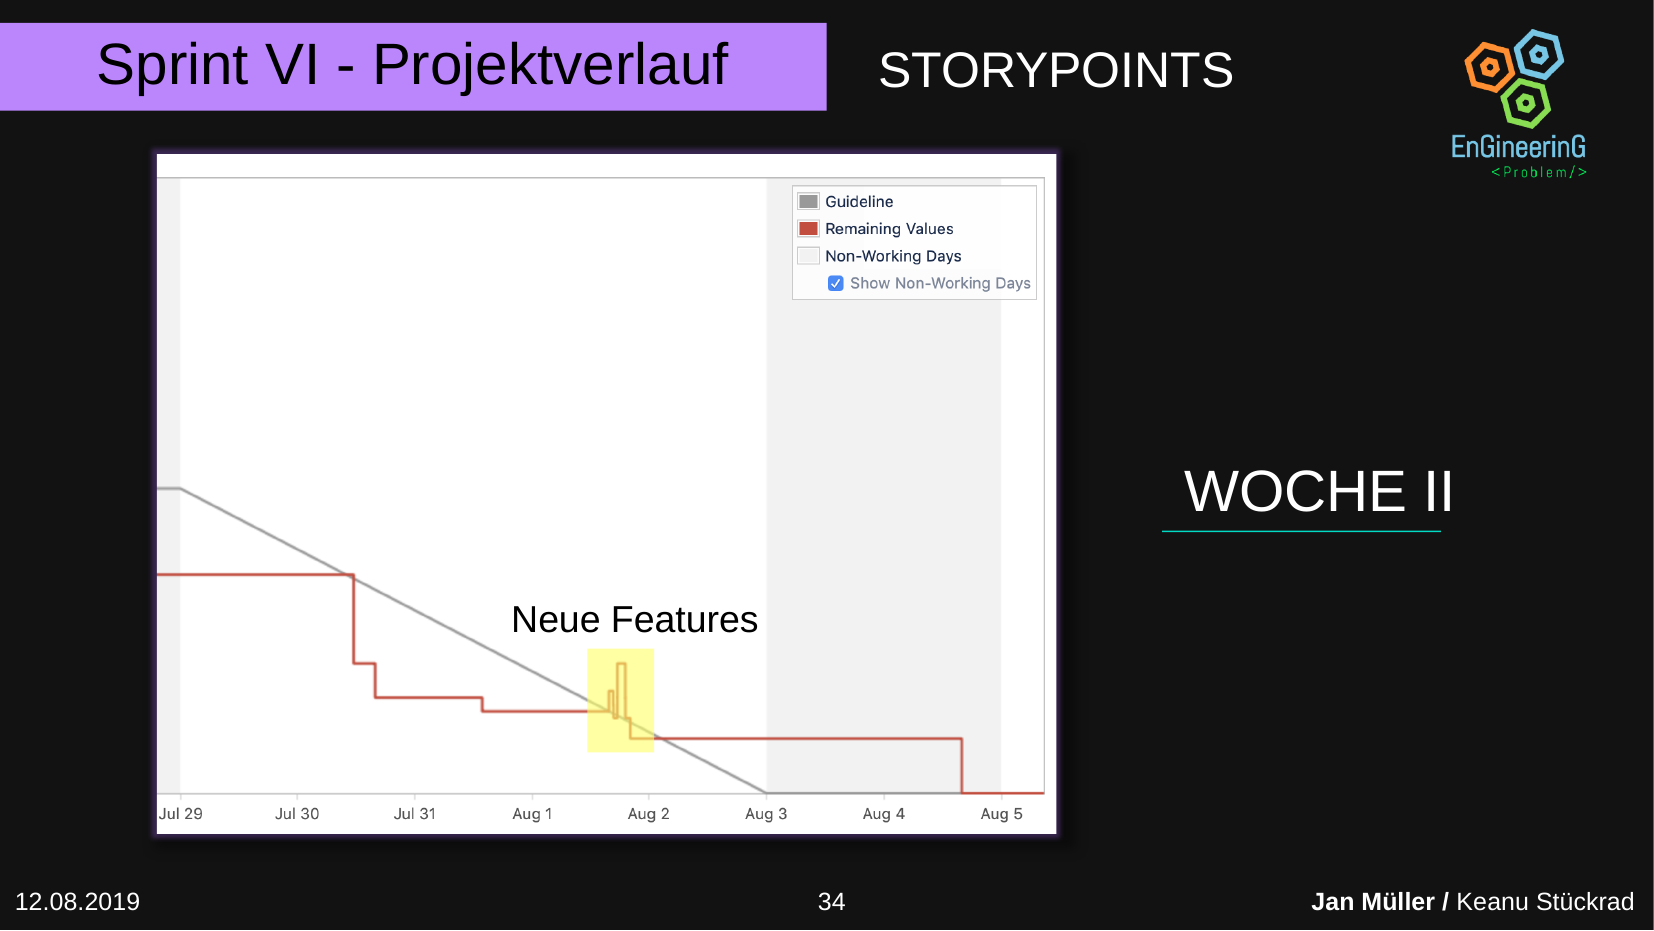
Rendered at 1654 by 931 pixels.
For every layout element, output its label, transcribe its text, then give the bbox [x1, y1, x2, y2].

picture [1382, 29, 1654, 185]
text_box Woche II [1169, 445, 1505, 531]
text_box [0, 877, 1654, 931]
picture [156, 153, 1057, 834]
text_box Storypoints [863, 29, 1363, 105]
text_box Sprint VI - Projektverlauf [0, 22, 827, 111]
